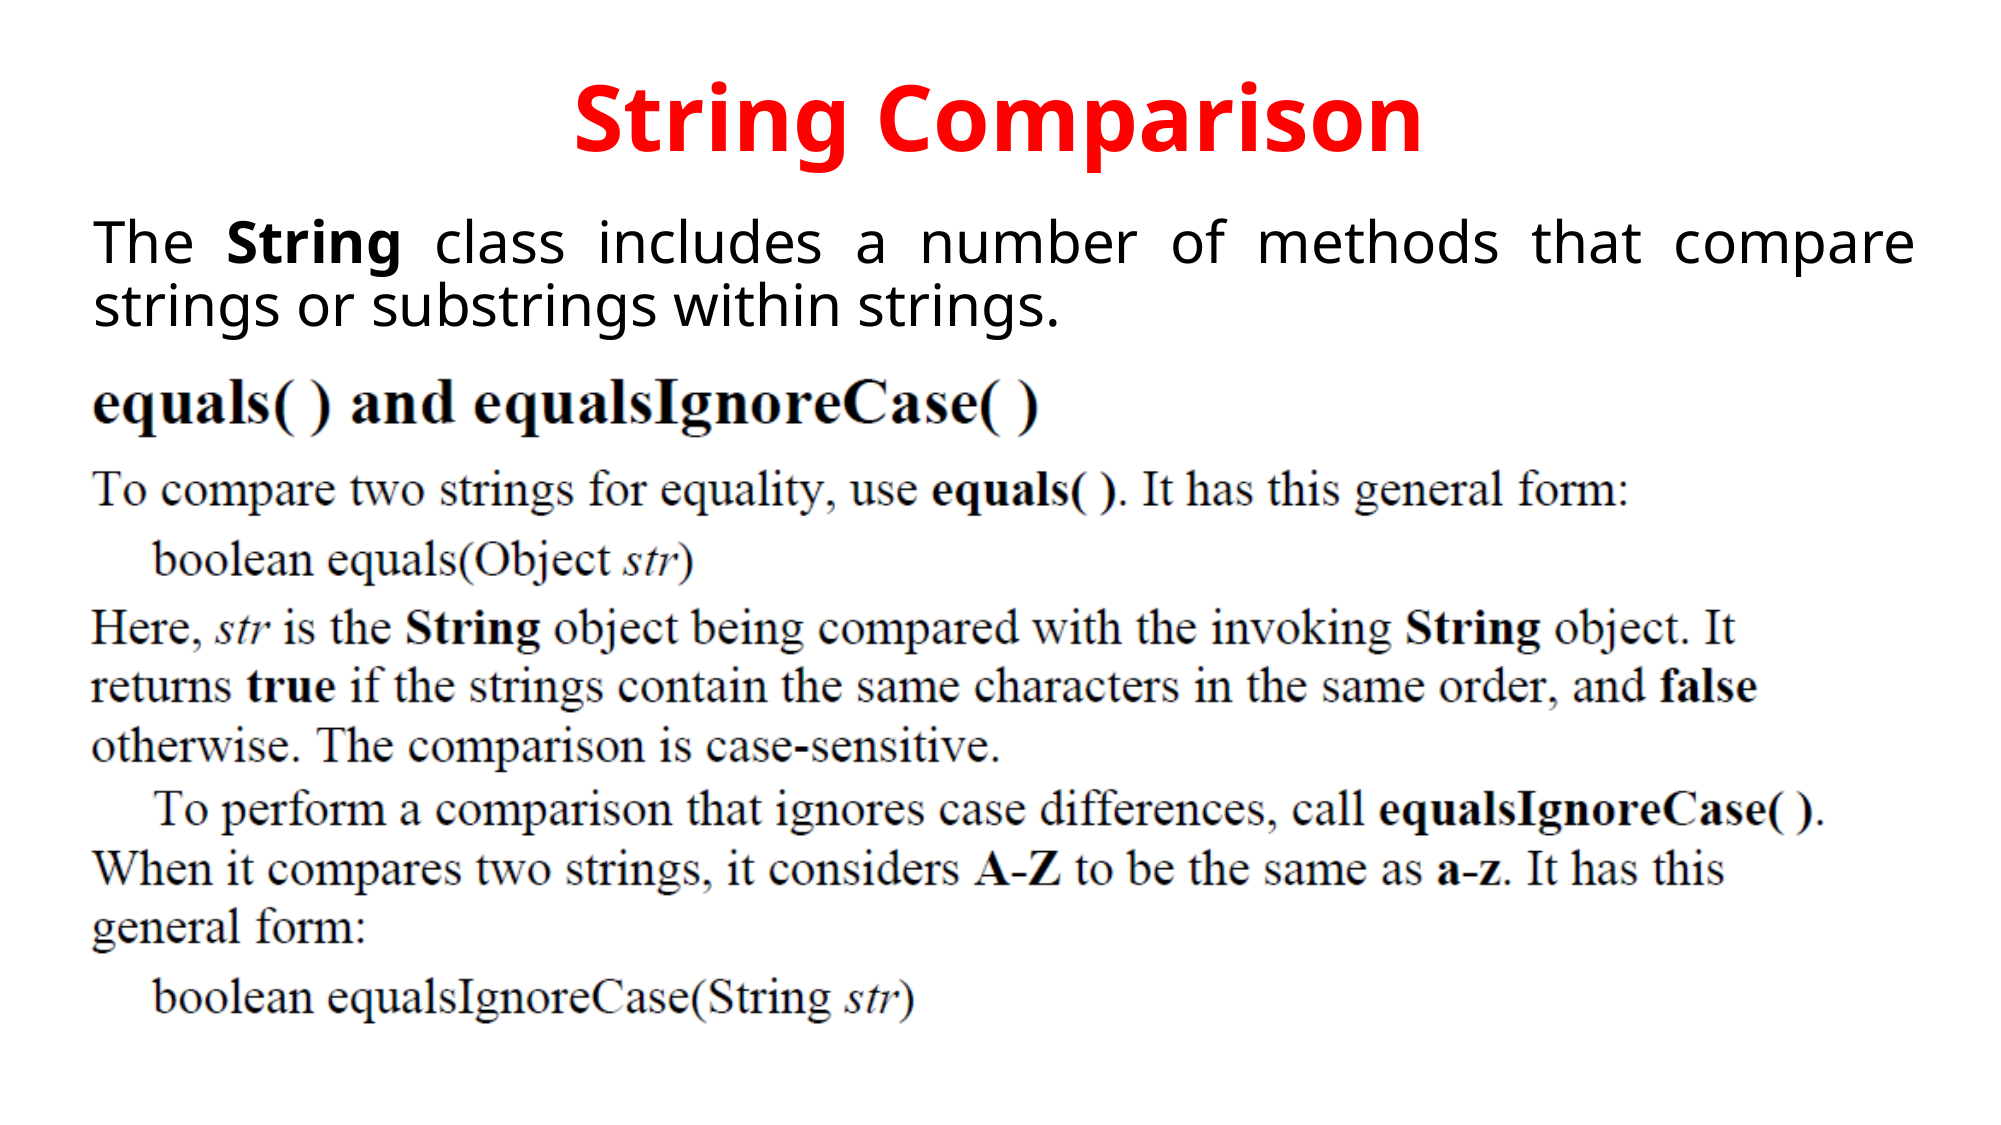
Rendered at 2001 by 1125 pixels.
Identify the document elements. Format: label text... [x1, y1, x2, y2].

list The String class includes a number of methods that compare strings or substrings within strings. [78, 205, 1932, 1014]
title String Comparison [137, 59, 1863, 185]
picture [78, 364, 1843, 1034]
